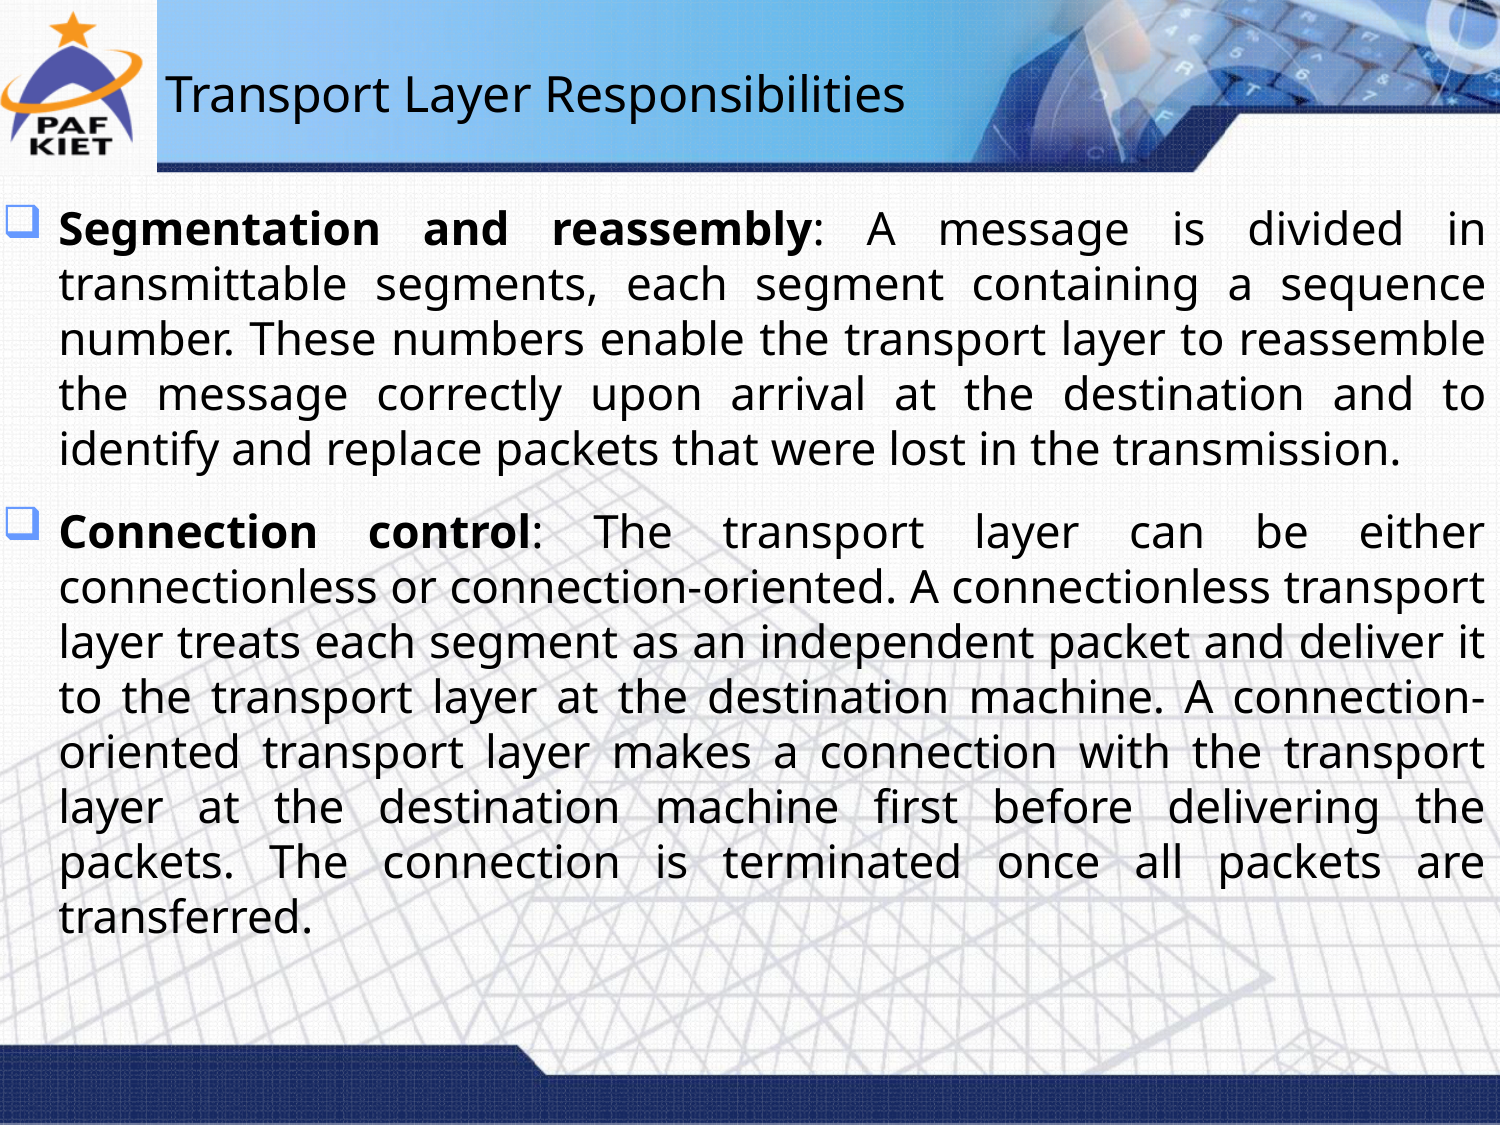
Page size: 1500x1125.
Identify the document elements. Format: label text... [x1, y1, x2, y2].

picture [0, 0, 1500, 1125]
text_box Segmentation and reassembly: A message is divided in transmittable segments, each segment containing a sequence number. These numbers enable the transport layer to reassemble the message correctly upon arrival at the destination and to identify and replace packets that were lost in the transmission. Connection control: The transport layer can be either connectionless or connection-oriented. A connectionless transport layer treats each segment as an independent packet and deliver it to the transport layer at the destination machine. A connection-oriented transport layer makes a connection with the transport layer at the destination machine first before delivering the packets. The connection is terminated once all packets are transferred. [0, 200, 1488, 943]
title Transport Layer Responsibilities [162, 62, 1338, 200]
